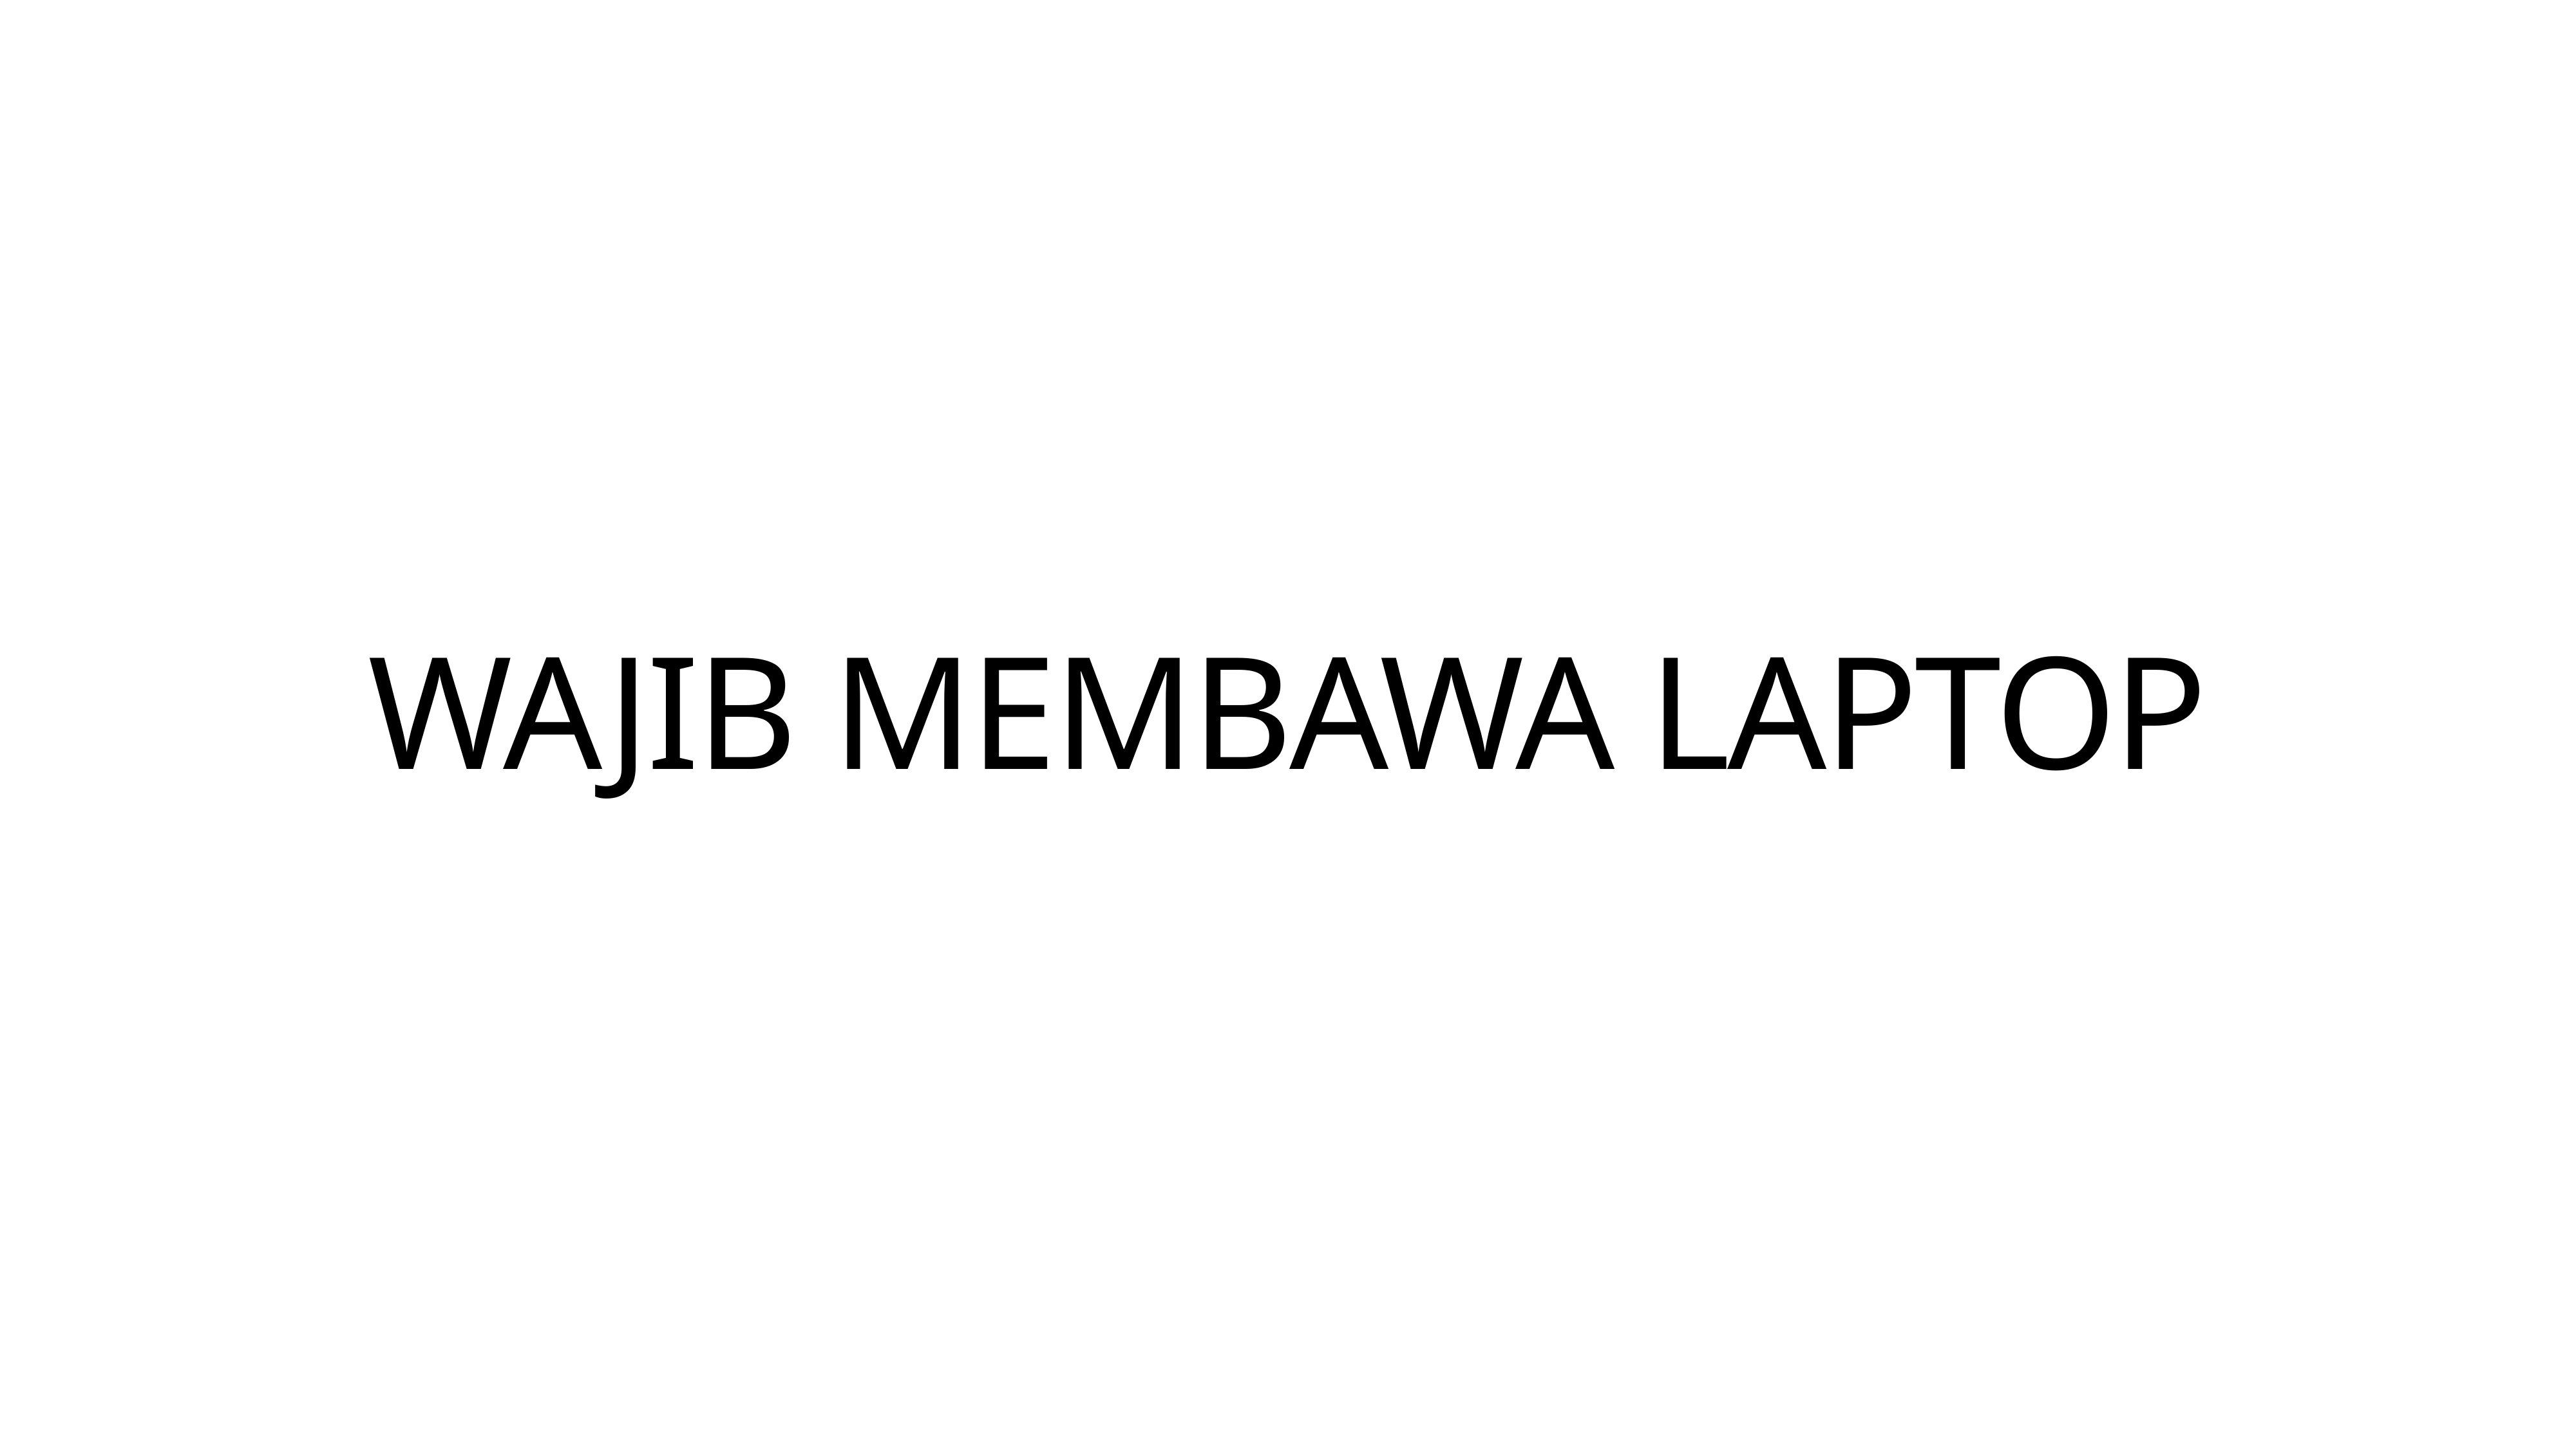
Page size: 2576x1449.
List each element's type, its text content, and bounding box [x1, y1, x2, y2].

list WAJIB MEMBAWA LAPTOP [127, 519, 2449, 930]
